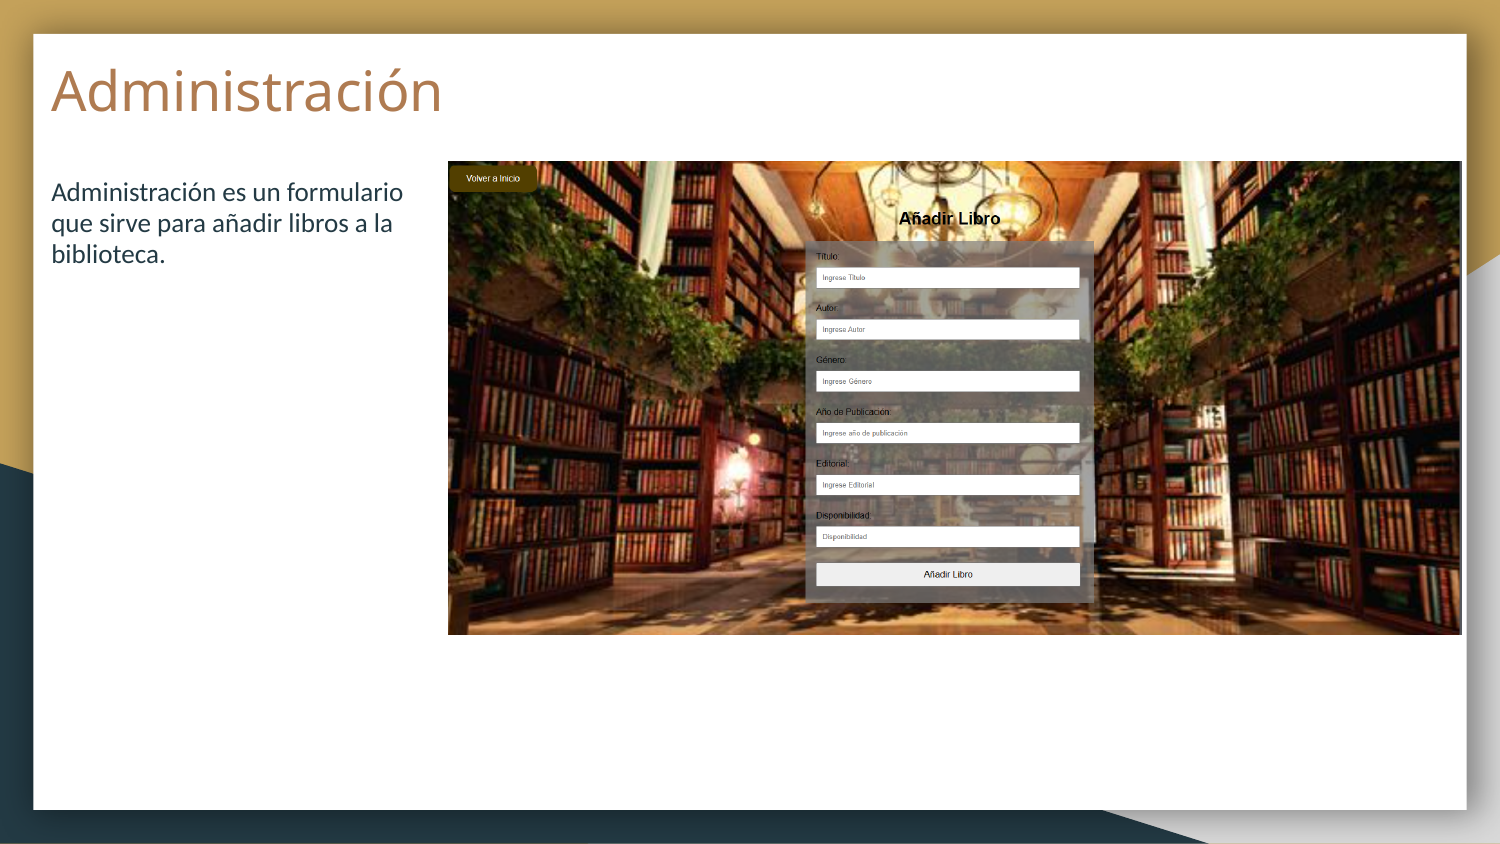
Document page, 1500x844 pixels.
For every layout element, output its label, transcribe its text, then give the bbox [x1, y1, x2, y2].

list Administración es un formulario que sirve para añadir libros a la biblioteca. [36, 161, 435, 806]
picture [448, 161, 1462, 636]
title Administración [36, 37, 645, 144]
